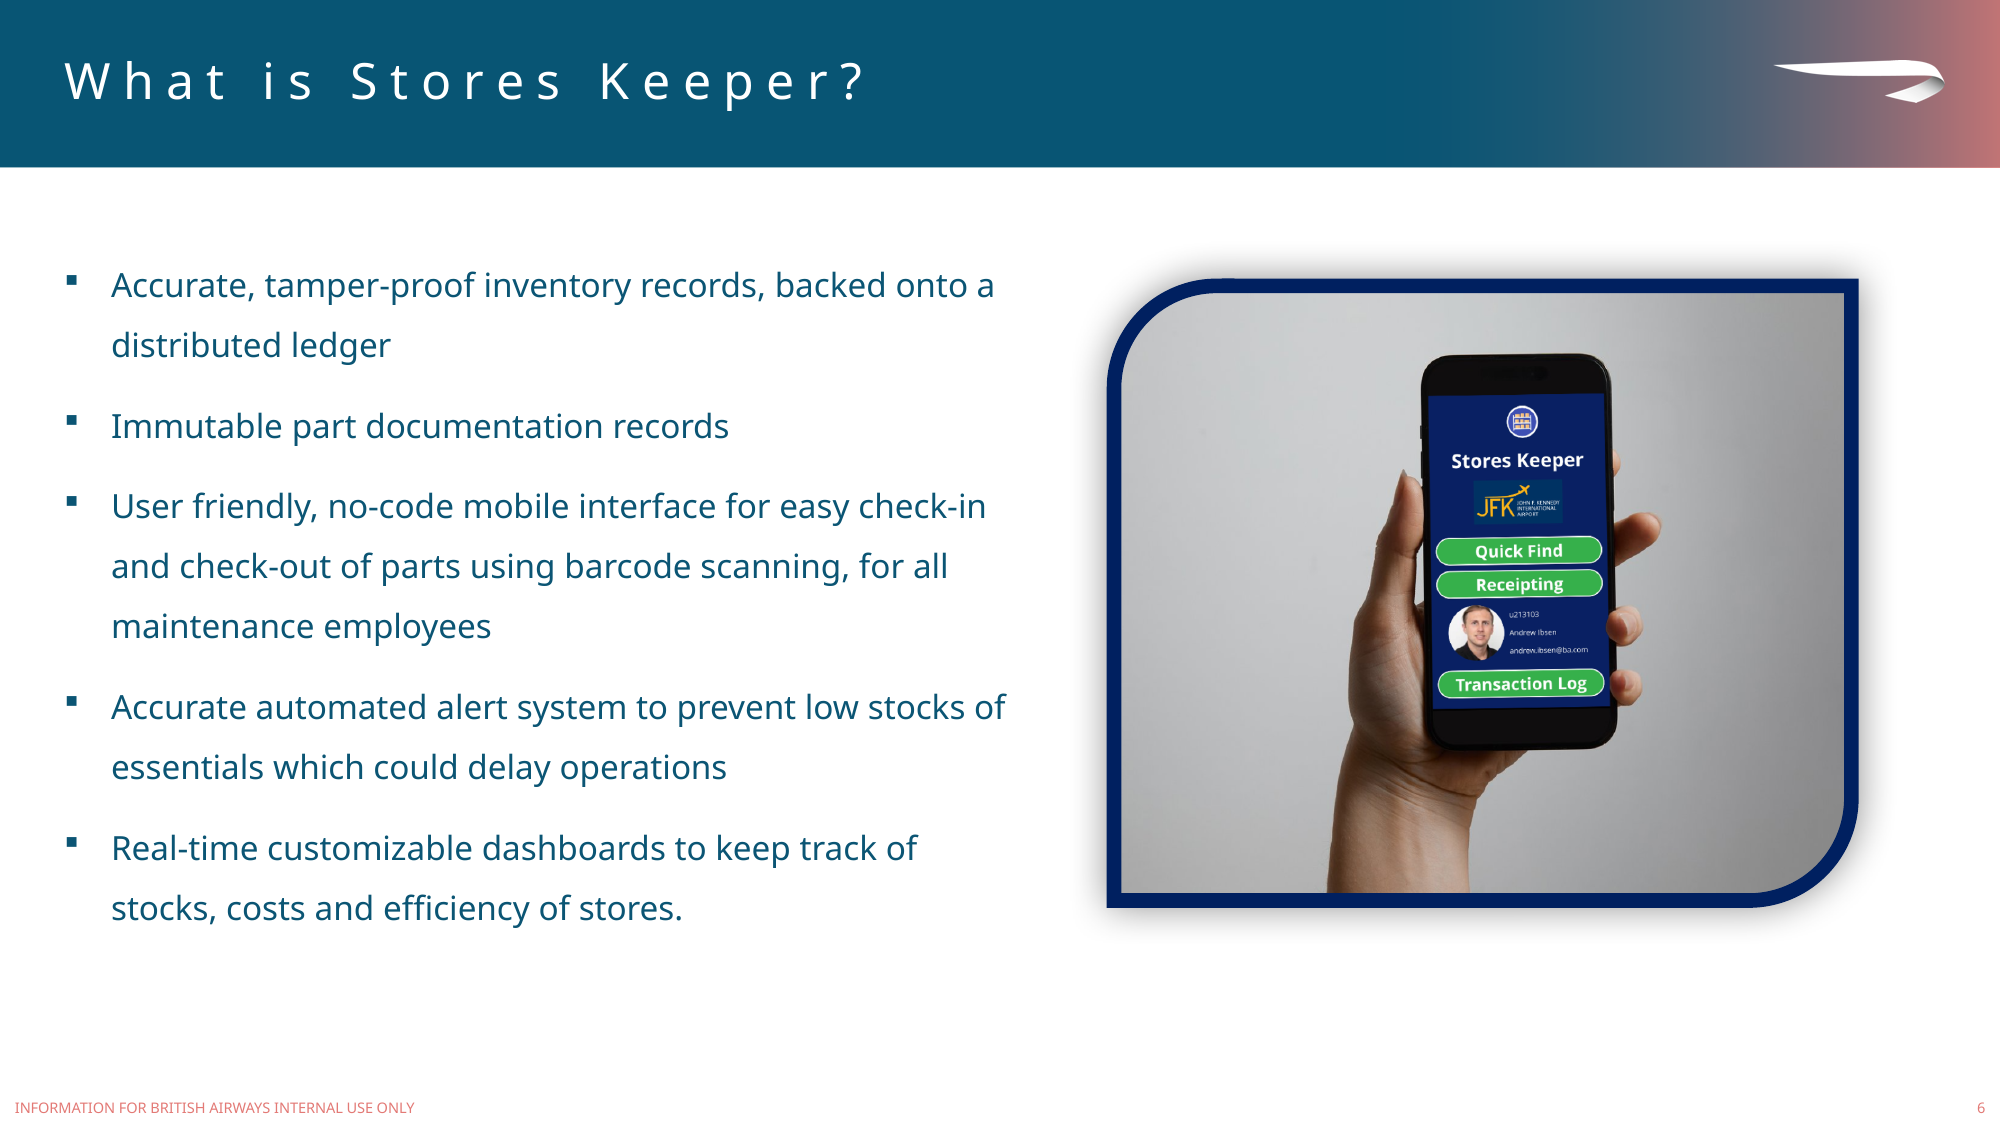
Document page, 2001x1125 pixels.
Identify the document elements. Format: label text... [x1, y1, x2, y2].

picture [1773, 60, 1945, 103]
text_box What is Stores Keeper? [49, 49, 901, 158]
picture [1113, 285, 1852, 901]
list Accurate, tamper-proof inventory records, backed onto a distributed ledger Immutable part documentation records User friendly, no-code mobile interface for easy check-in and check-out of parts using barcode scanning, for all maintenance employees Accurate automated alert system to prevent low stocks of essentials which could delay operations Real-time customizable dashboards to keep track of stocks, costs and efficiency of stores. [49, 236, 1027, 888]
